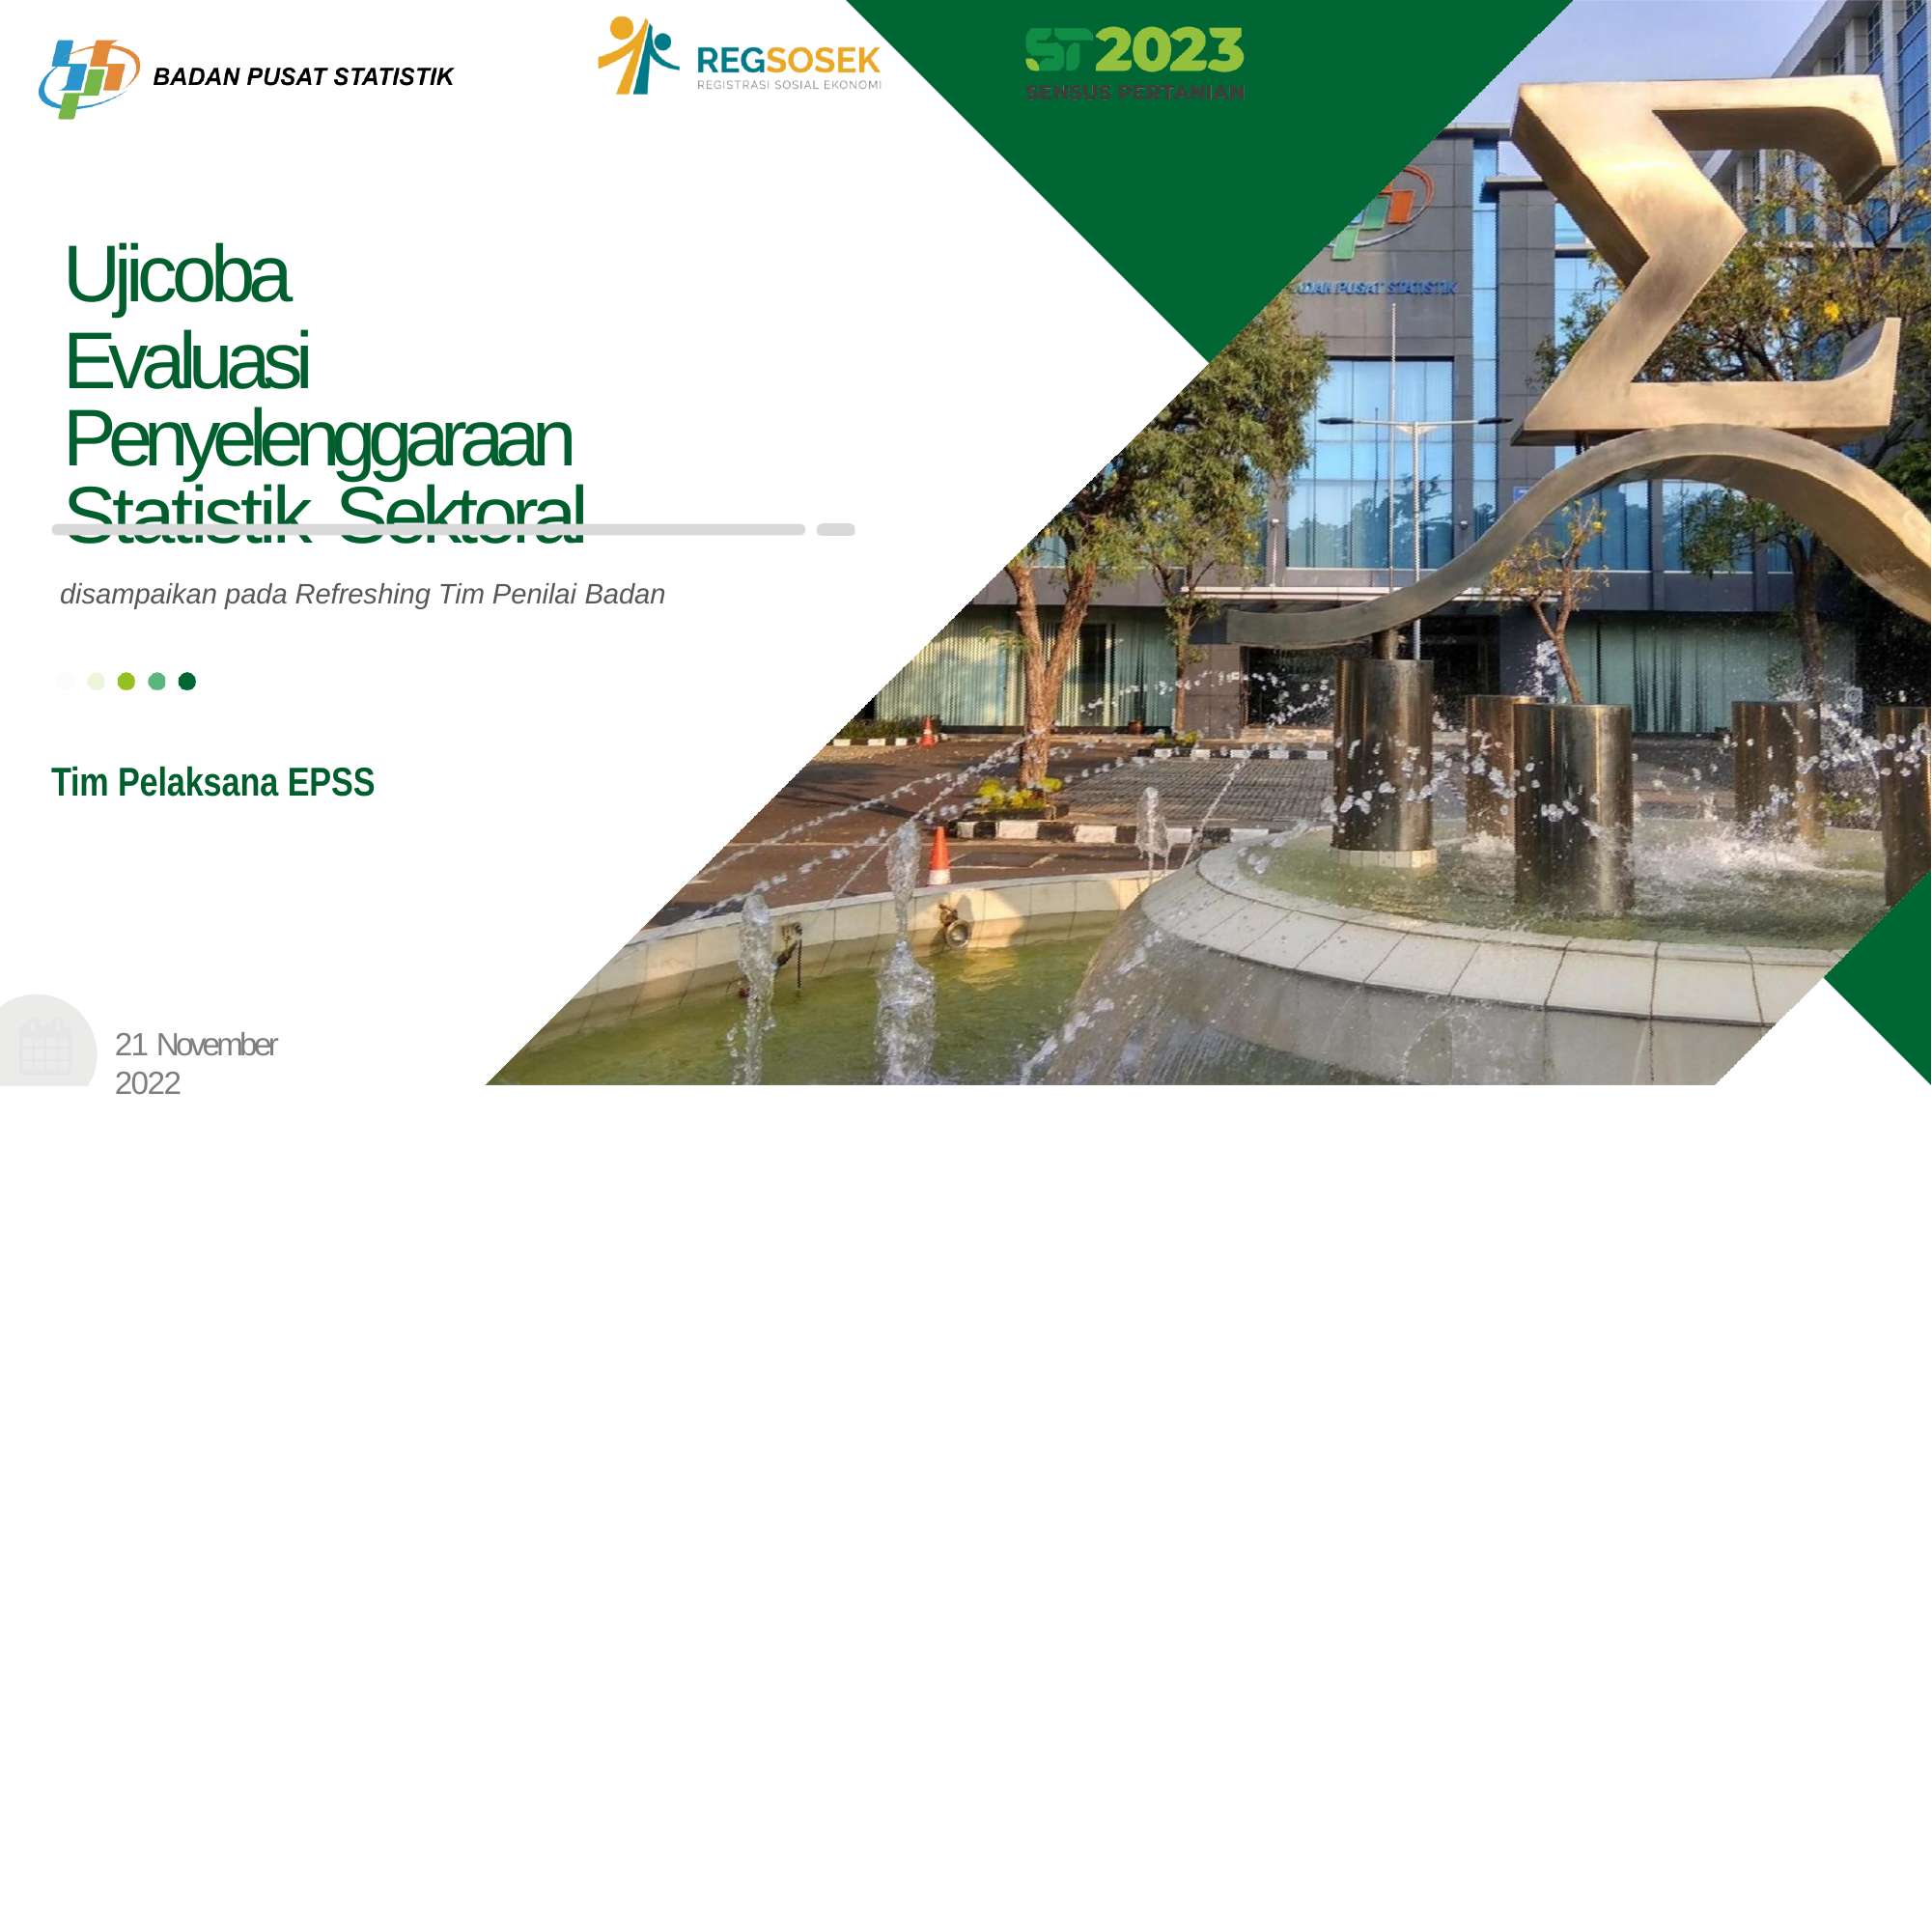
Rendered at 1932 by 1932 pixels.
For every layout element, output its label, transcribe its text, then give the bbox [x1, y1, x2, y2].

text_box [0, 2, 1256, 1087]
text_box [1250, 0, 1931, 1086]
text_box 21 November 2022 [112, 1094, 348, 1102]
